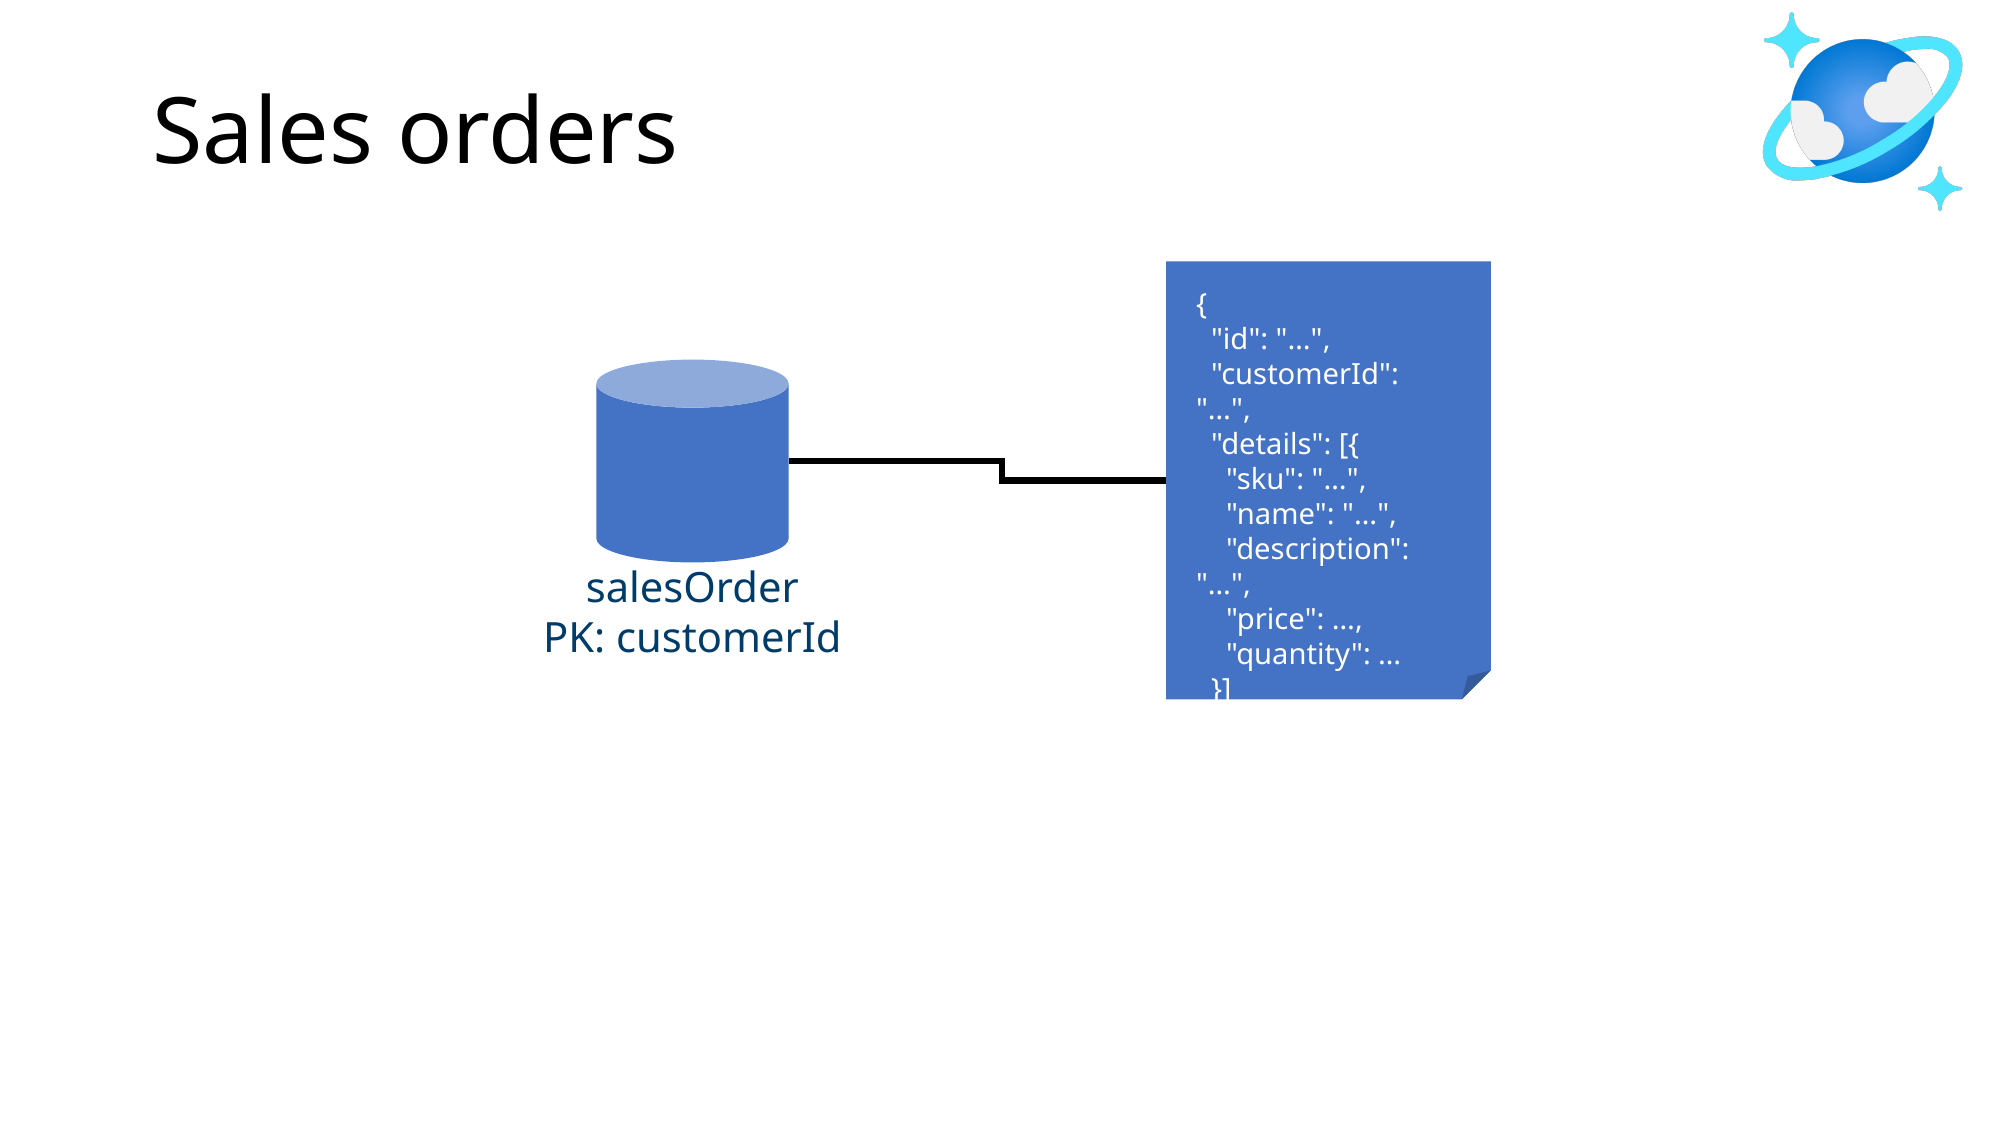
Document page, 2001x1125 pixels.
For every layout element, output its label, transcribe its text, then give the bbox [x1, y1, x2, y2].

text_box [788, 461, 1167, 481]
text_box { "id": "…", "customerId": "…", "details": [{ "sku": "…", "name": "…", "description": "…", "price": …, "quantity": … }] } [1165, 260, 1493, 700]
picture [1757, 6, 1968, 217]
text_box salesOrder PK: customerId [595, 359, 790, 563]
title Sales orders [137, 59, 1717, 208]
